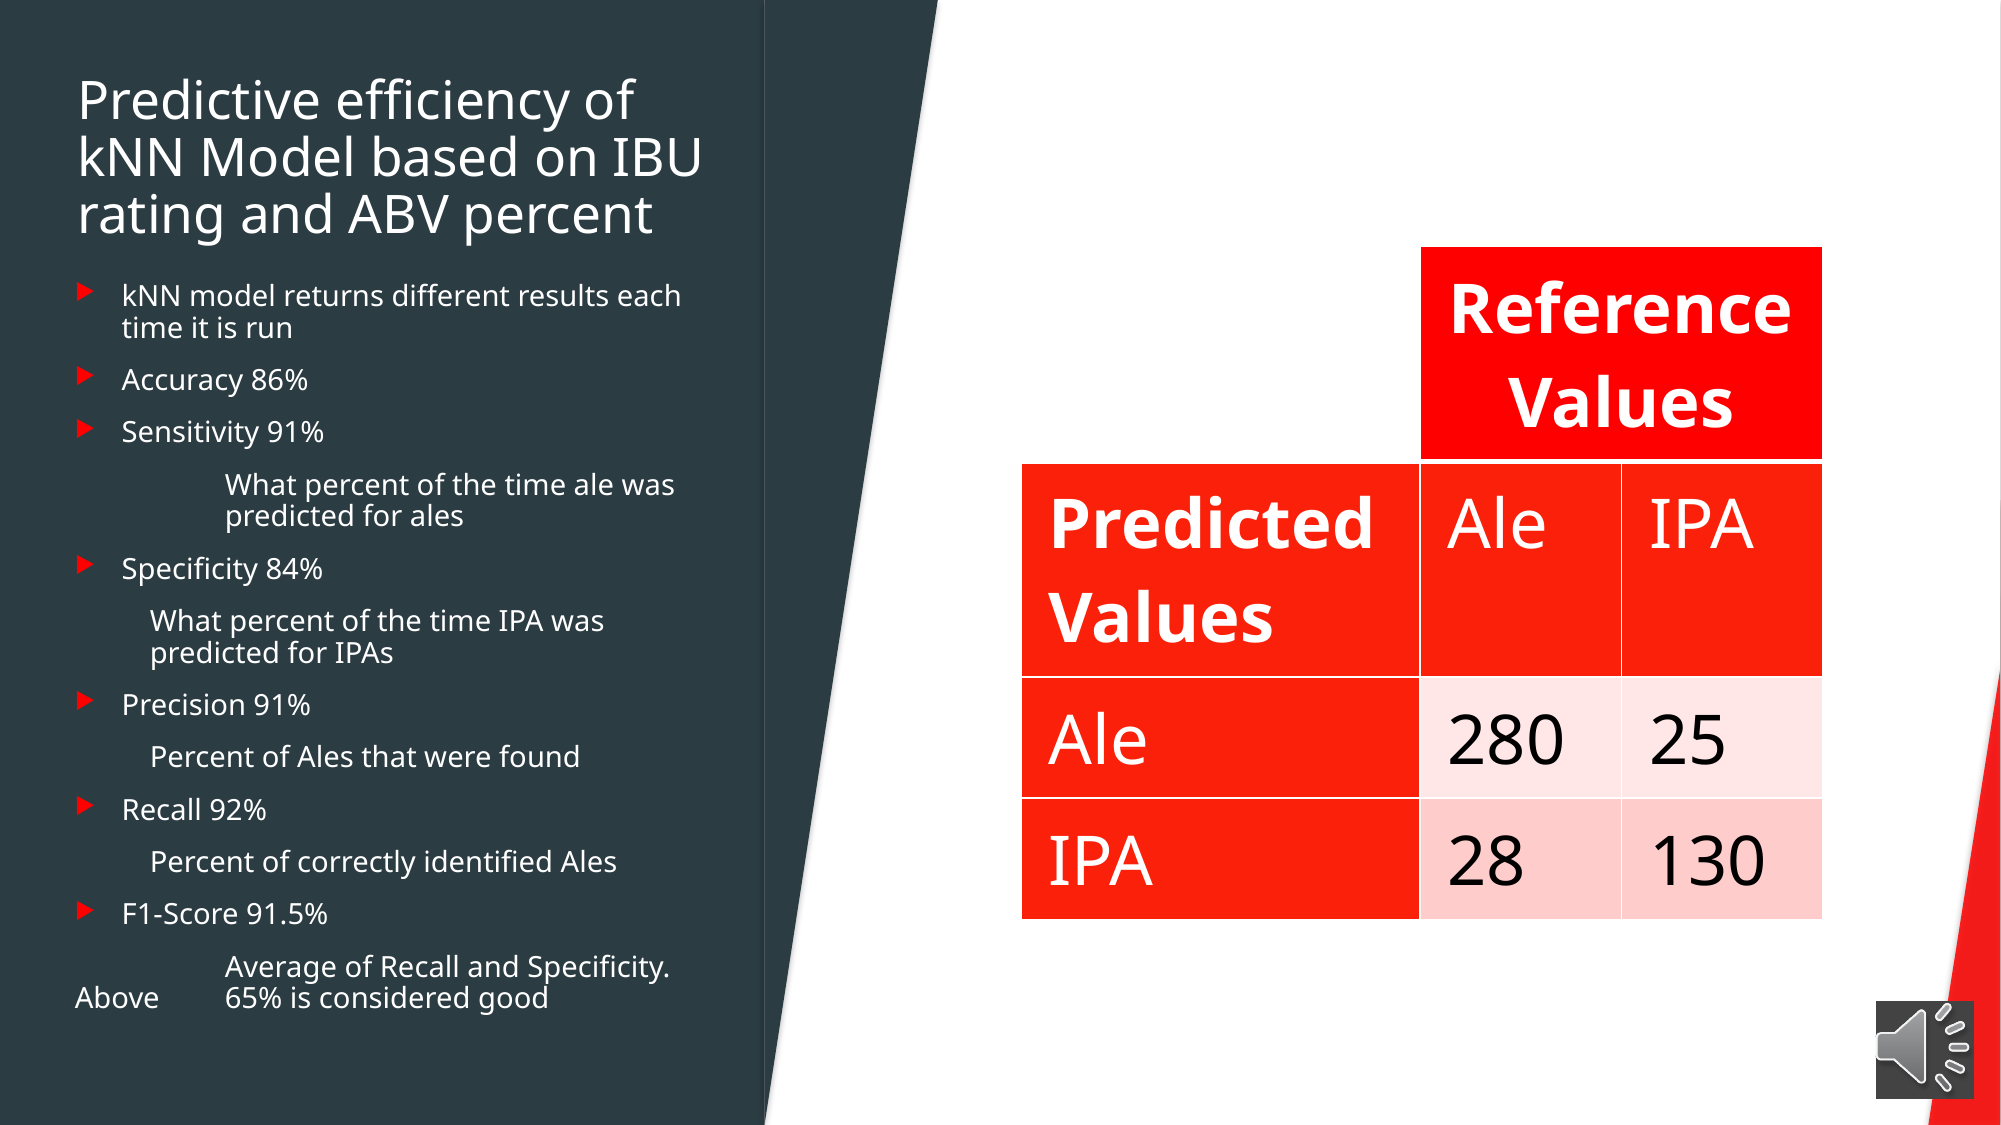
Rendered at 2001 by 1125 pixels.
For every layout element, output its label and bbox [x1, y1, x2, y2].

text_box [0, 0, 2000, 1125]
picture [1874, 999, 1976, 1101]
